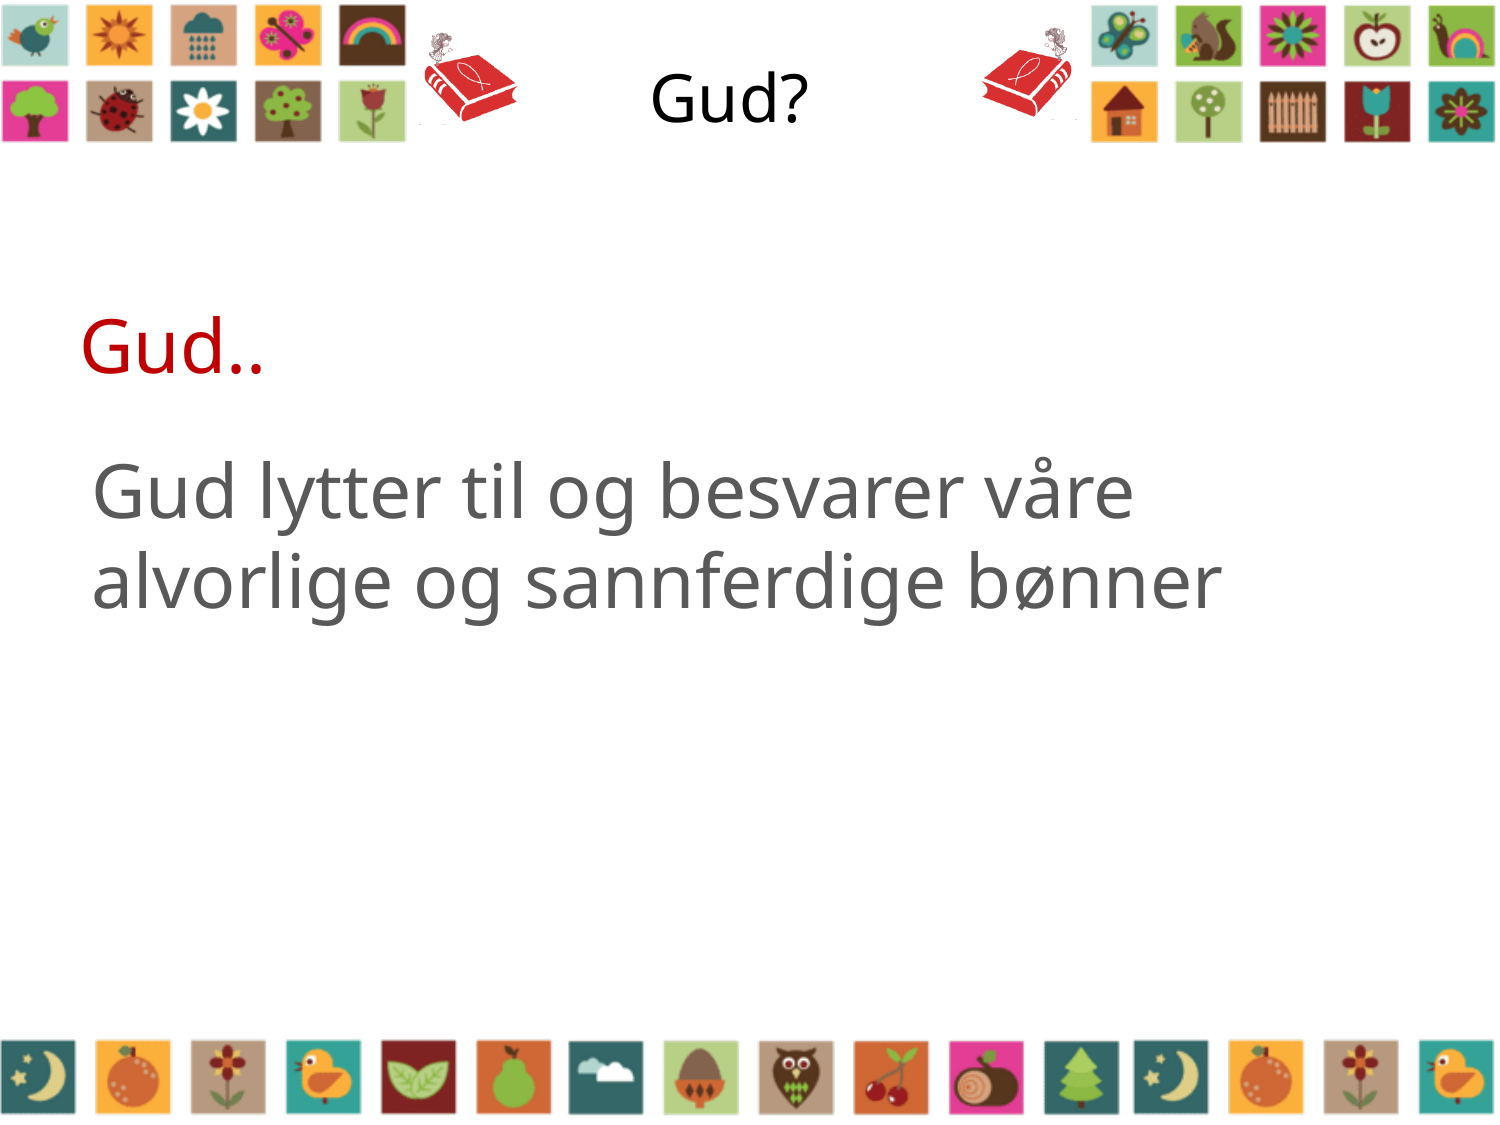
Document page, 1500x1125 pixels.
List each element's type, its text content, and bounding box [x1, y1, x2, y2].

text_box Gud? [425, 48, 1071, 144]
text_box Gud lytter til og besvarer våre alvorlige og sannferdige bønner [76, 436, 1424, 632]
picture [950, 3, 1500, 150]
picture [0, 3, 550, 150]
text_box Gud.. [64, 290, 1412, 396]
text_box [0, 1028, 1500, 1118]
